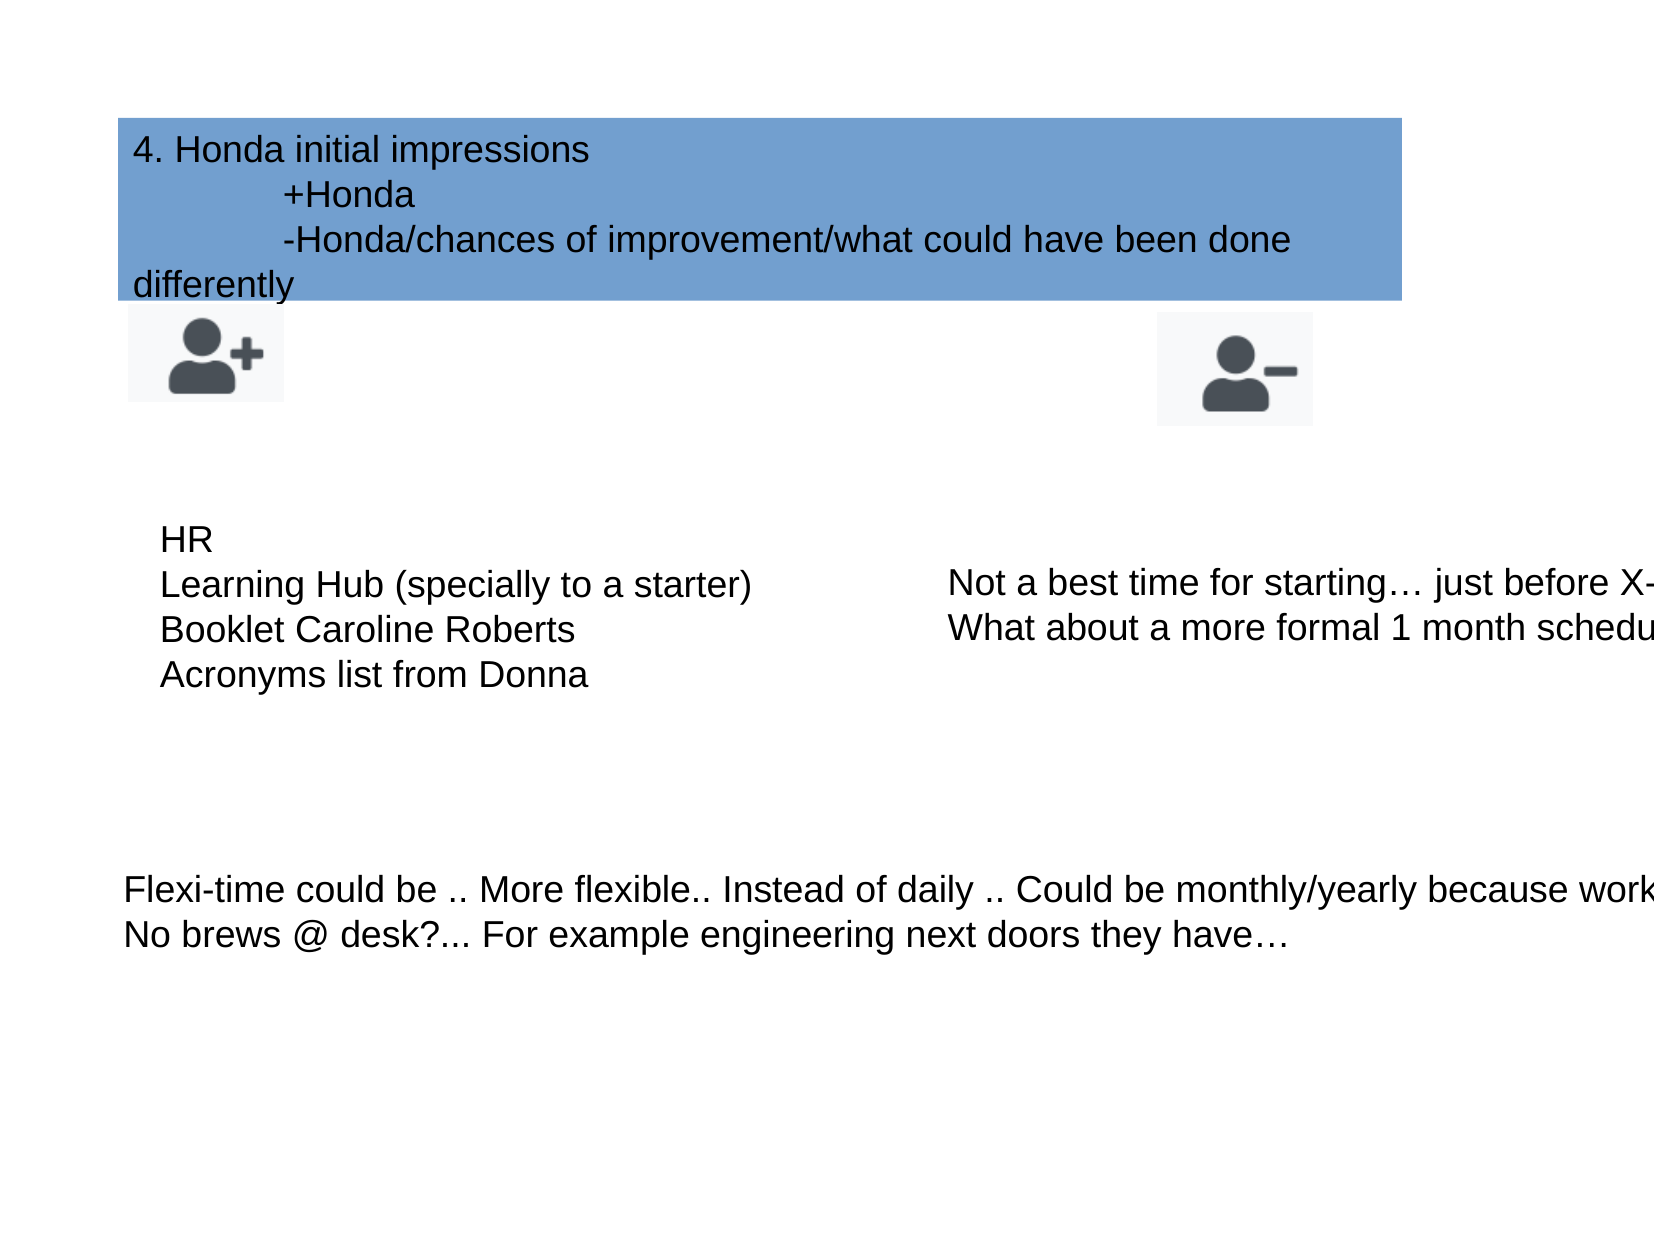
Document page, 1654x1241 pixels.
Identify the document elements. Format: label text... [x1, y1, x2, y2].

text_box HR Learning Hub (specially to a starter) Booklet Caroline Roberts Acronyms list from Donna [145, 507, 851, 857]
text_box Not a best time for starting… just before X-mas, James (manager was in Japan.. Then on holidays…) What about a more formal 1 month schedule… to avoid situations like what/who should I do today… just spend a full day with a person. [933, 550, 1654, 650]
picture [1157, 312, 1313, 426]
text_box 4. Honda initial impressions +Honda -Honda/chances of improvement/what could have been done differently [118, 117, 1402, 301]
picture [128, 304, 284, 402]
text_box Flexi-time could be .. More flexible.. Instead of daily .. Could be monthly/yearly because work is never balanced/even -> save on overtime No brews @ desk?... For example engineering next doors they have… [108, 857, 1654, 957]
